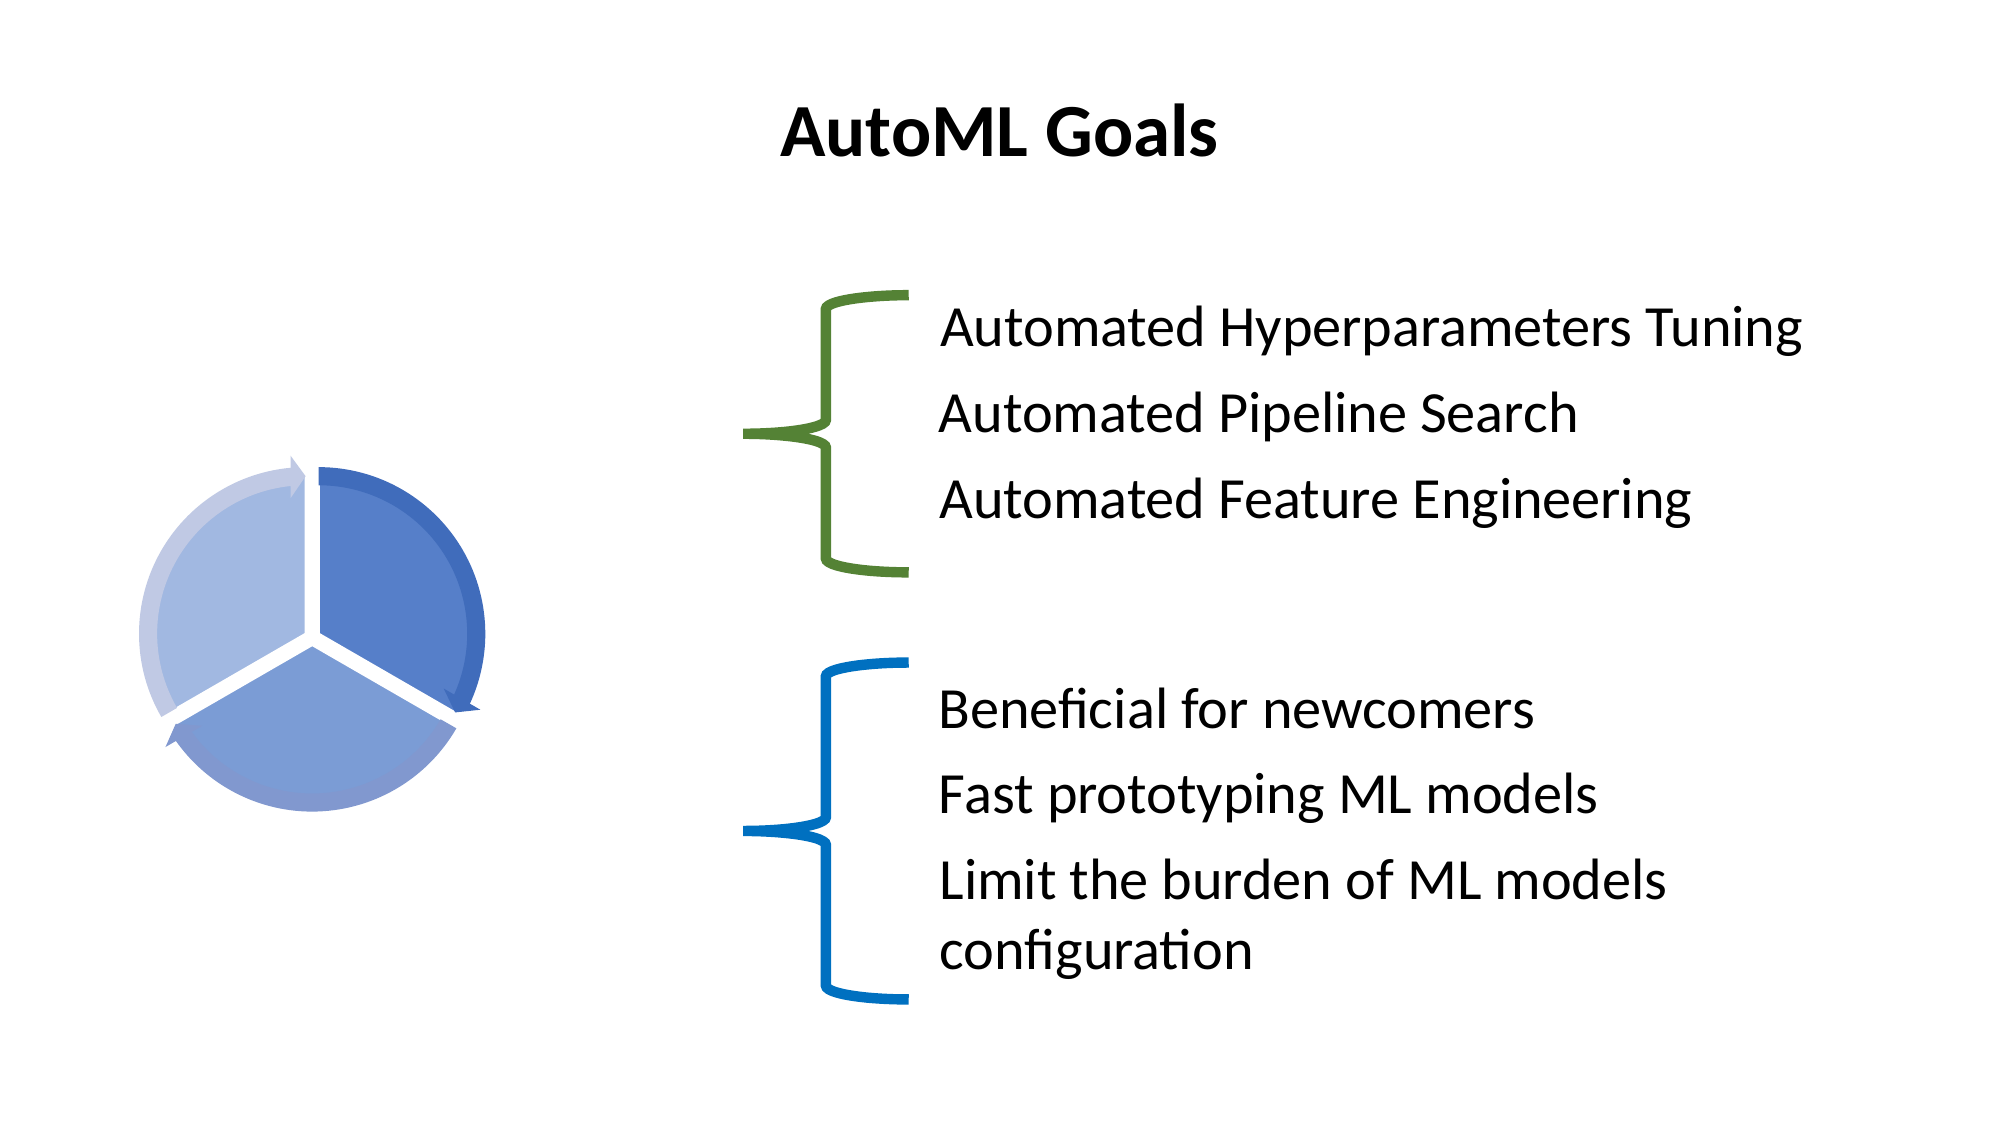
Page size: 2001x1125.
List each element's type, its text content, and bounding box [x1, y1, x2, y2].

text_box [743, 662, 909, 1000]
text_box Beneficial for newcomers [923, 662, 1550, 748]
text_box Automated Hyperparameters Tuning [925, 281, 1818, 366]
title AutoML Goals [137, 59, 1863, 205]
text_box Fast prototyping ML models [924, 748, 1614, 833]
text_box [122, 417, 502, 862]
text_box Limit the burden of ML models configuration [924, 833, 1683, 989]
text_box Automated Feature Engineering [924, 452, 1708, 538]
text_box Automated Pipeline Search [924, 366, 1594, 452]
text_box [743, 294, 909, 573]
